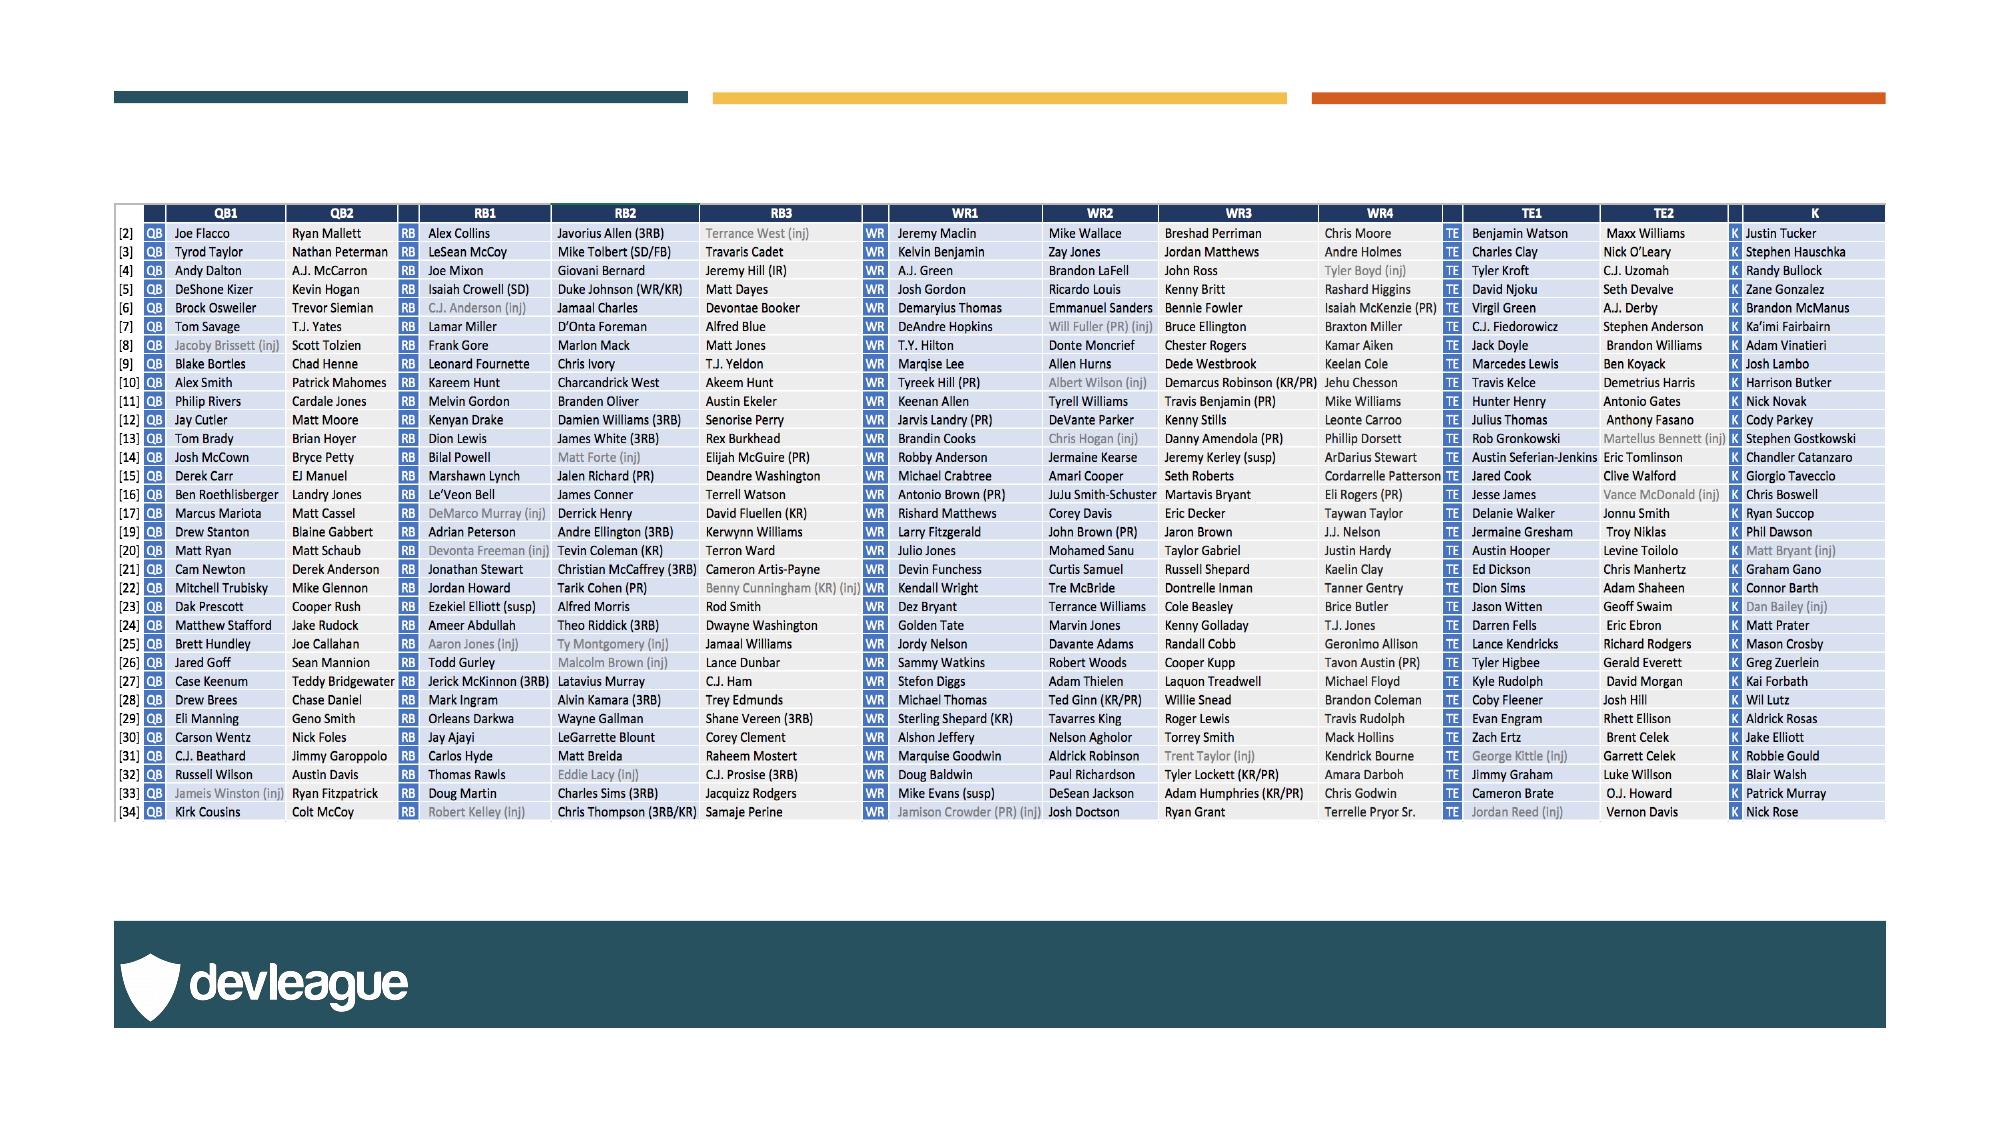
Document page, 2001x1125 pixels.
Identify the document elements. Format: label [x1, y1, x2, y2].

text_box [712, 91, 1288, 105]
picture [120, 953, 412, 1022]
text_box [113, 90, 689, 104]
text_box [113, 920, 1887, 1029]
picture [114, 203, 1886, 822]
text_box [1311, 91, 1887, 105]
